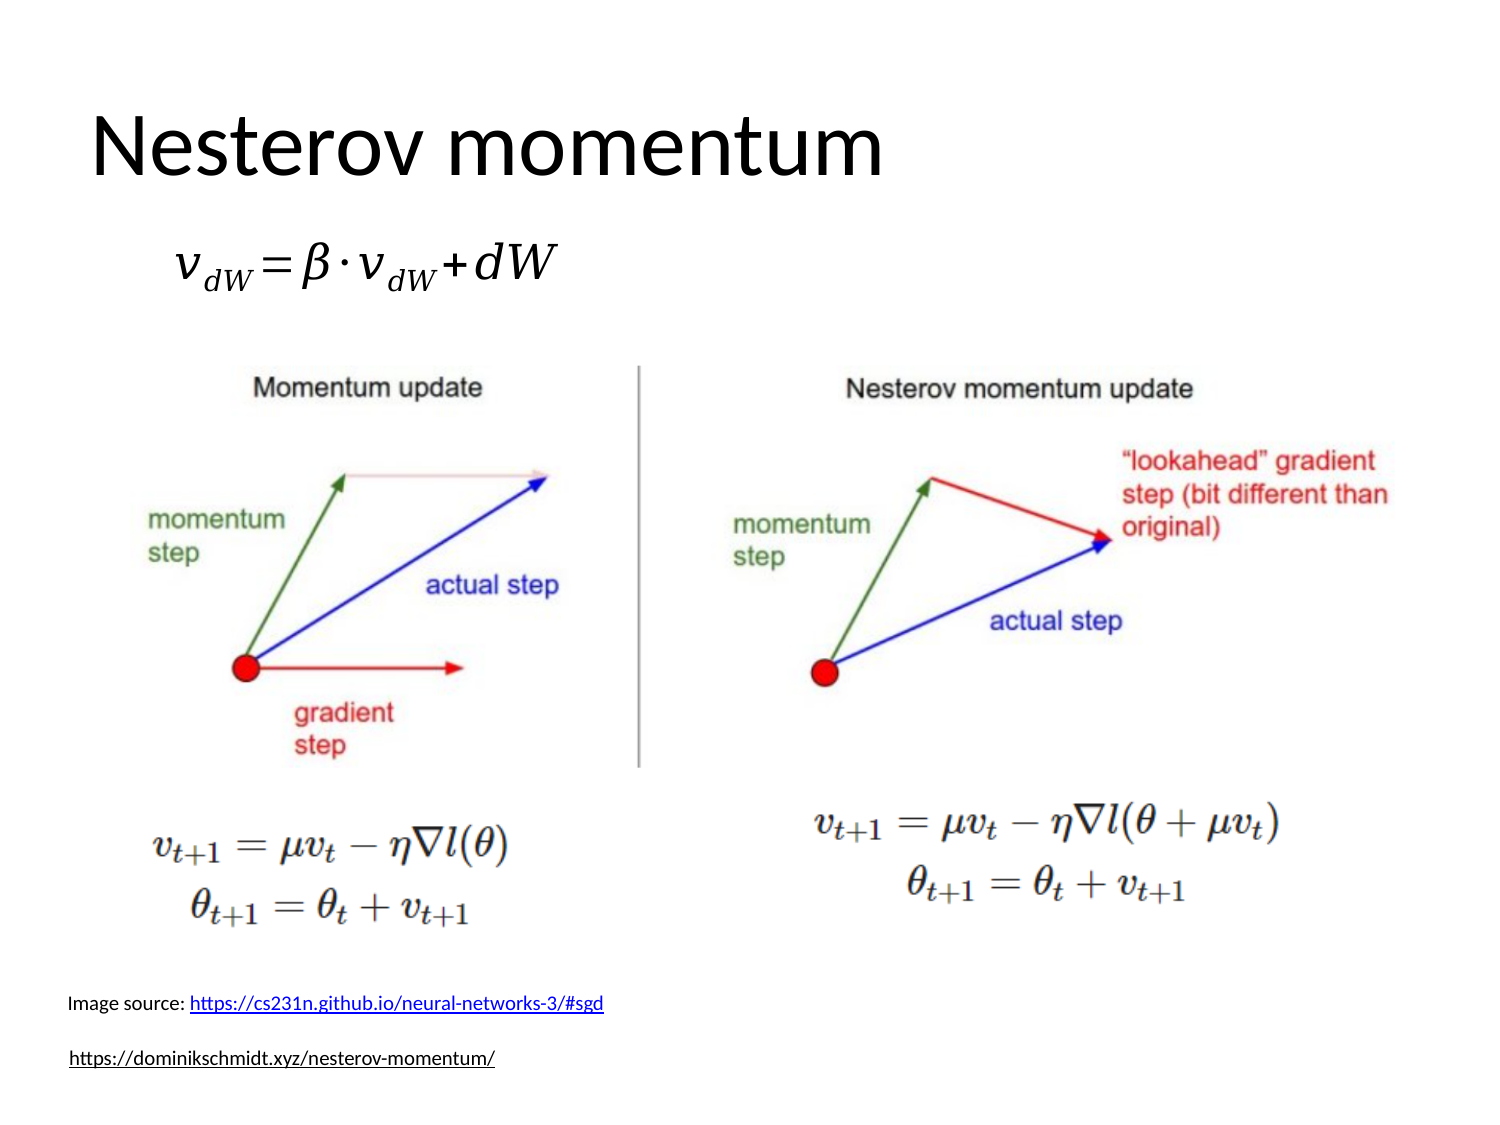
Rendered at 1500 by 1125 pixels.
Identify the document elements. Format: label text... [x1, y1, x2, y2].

text_box https://dominikschmidt.xyz/nesterov-momentum/ [54, 1037, 515, 1078]
text_box Image source: https://cs231n.github.io/neural-networks-3/#sgd [52, 982, 624, 1023]
picture [136, 803, 559, 978]
picture [94, 350, 1405, 942]
title Nesterov momentum [75, 45, 1425, 233]
